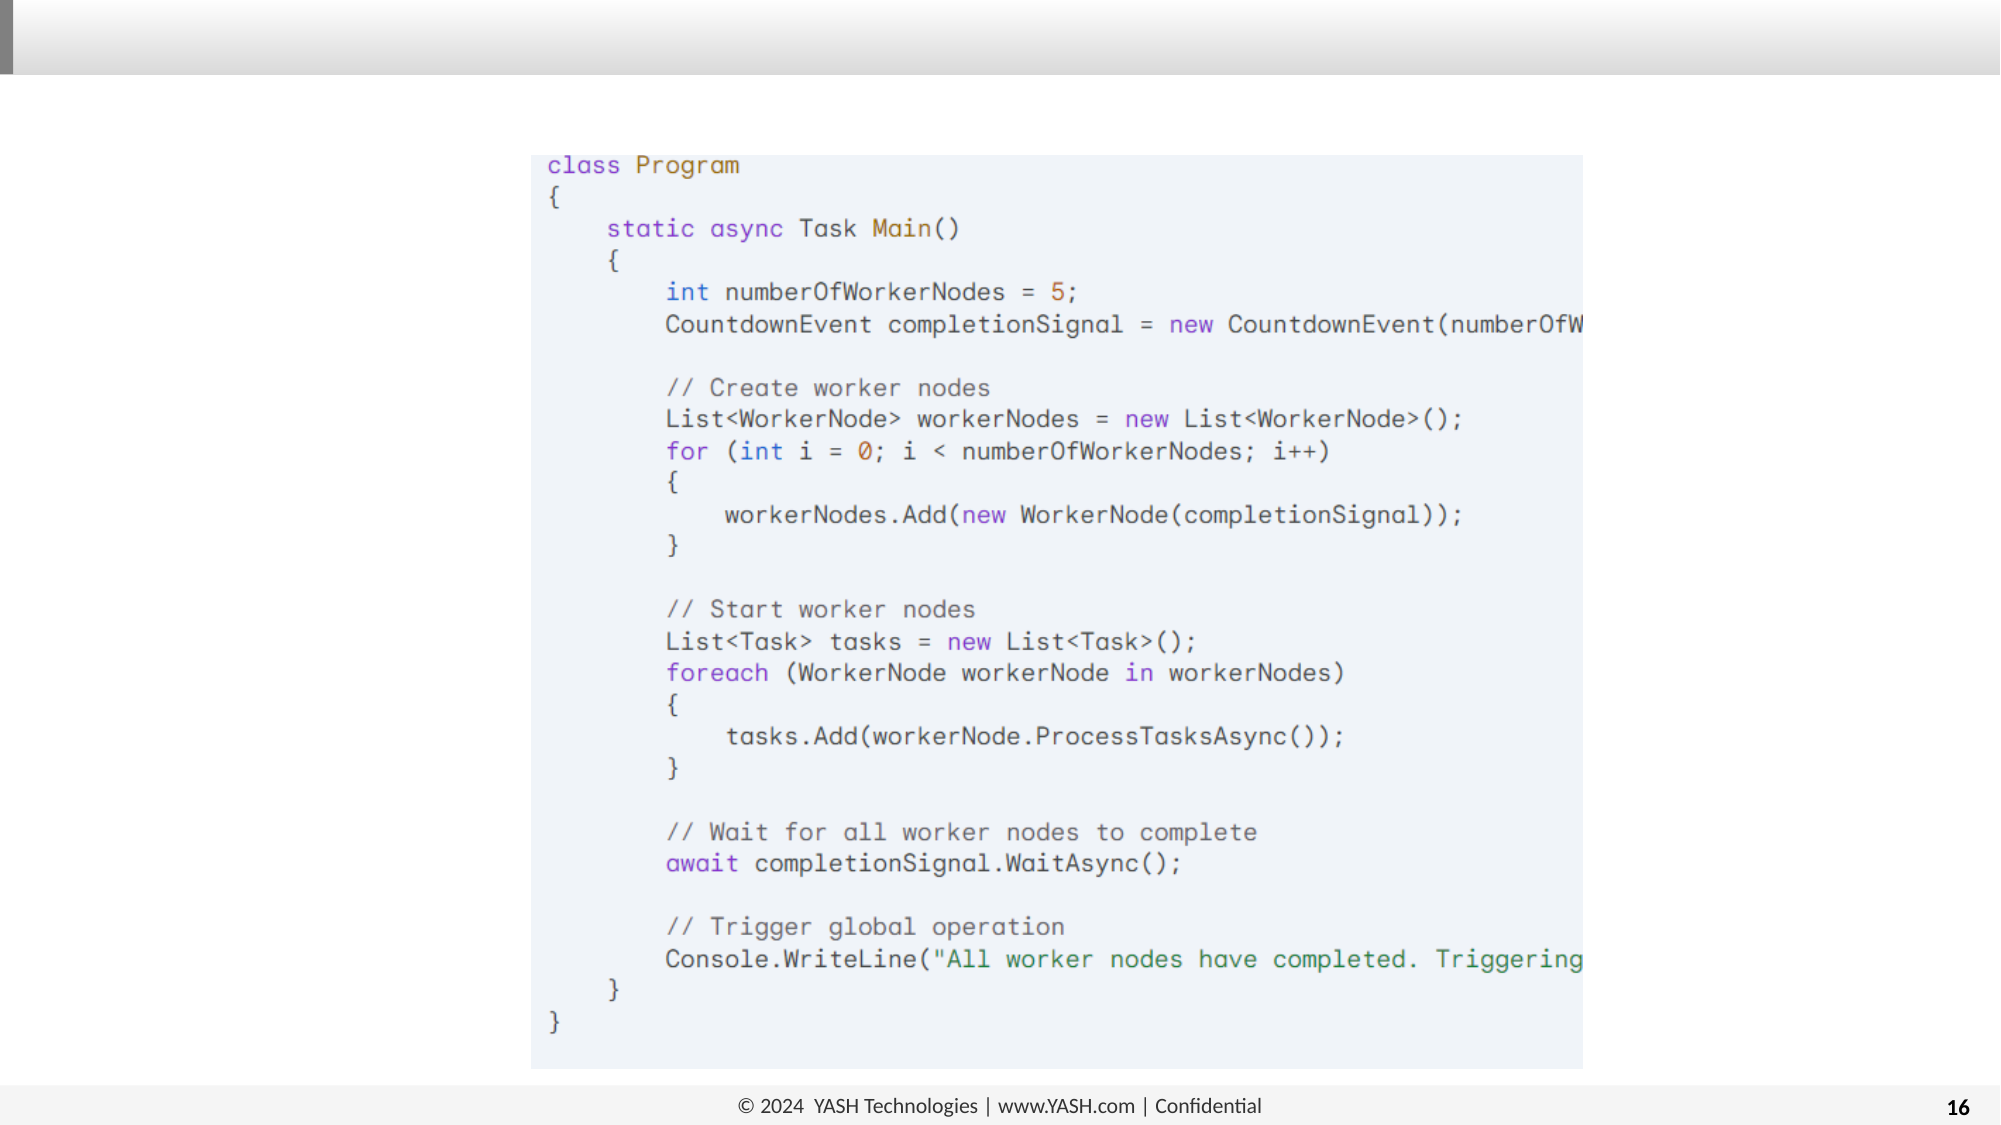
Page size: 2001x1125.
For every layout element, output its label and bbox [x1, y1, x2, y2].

picture [530, 155, 1583, 1069]
